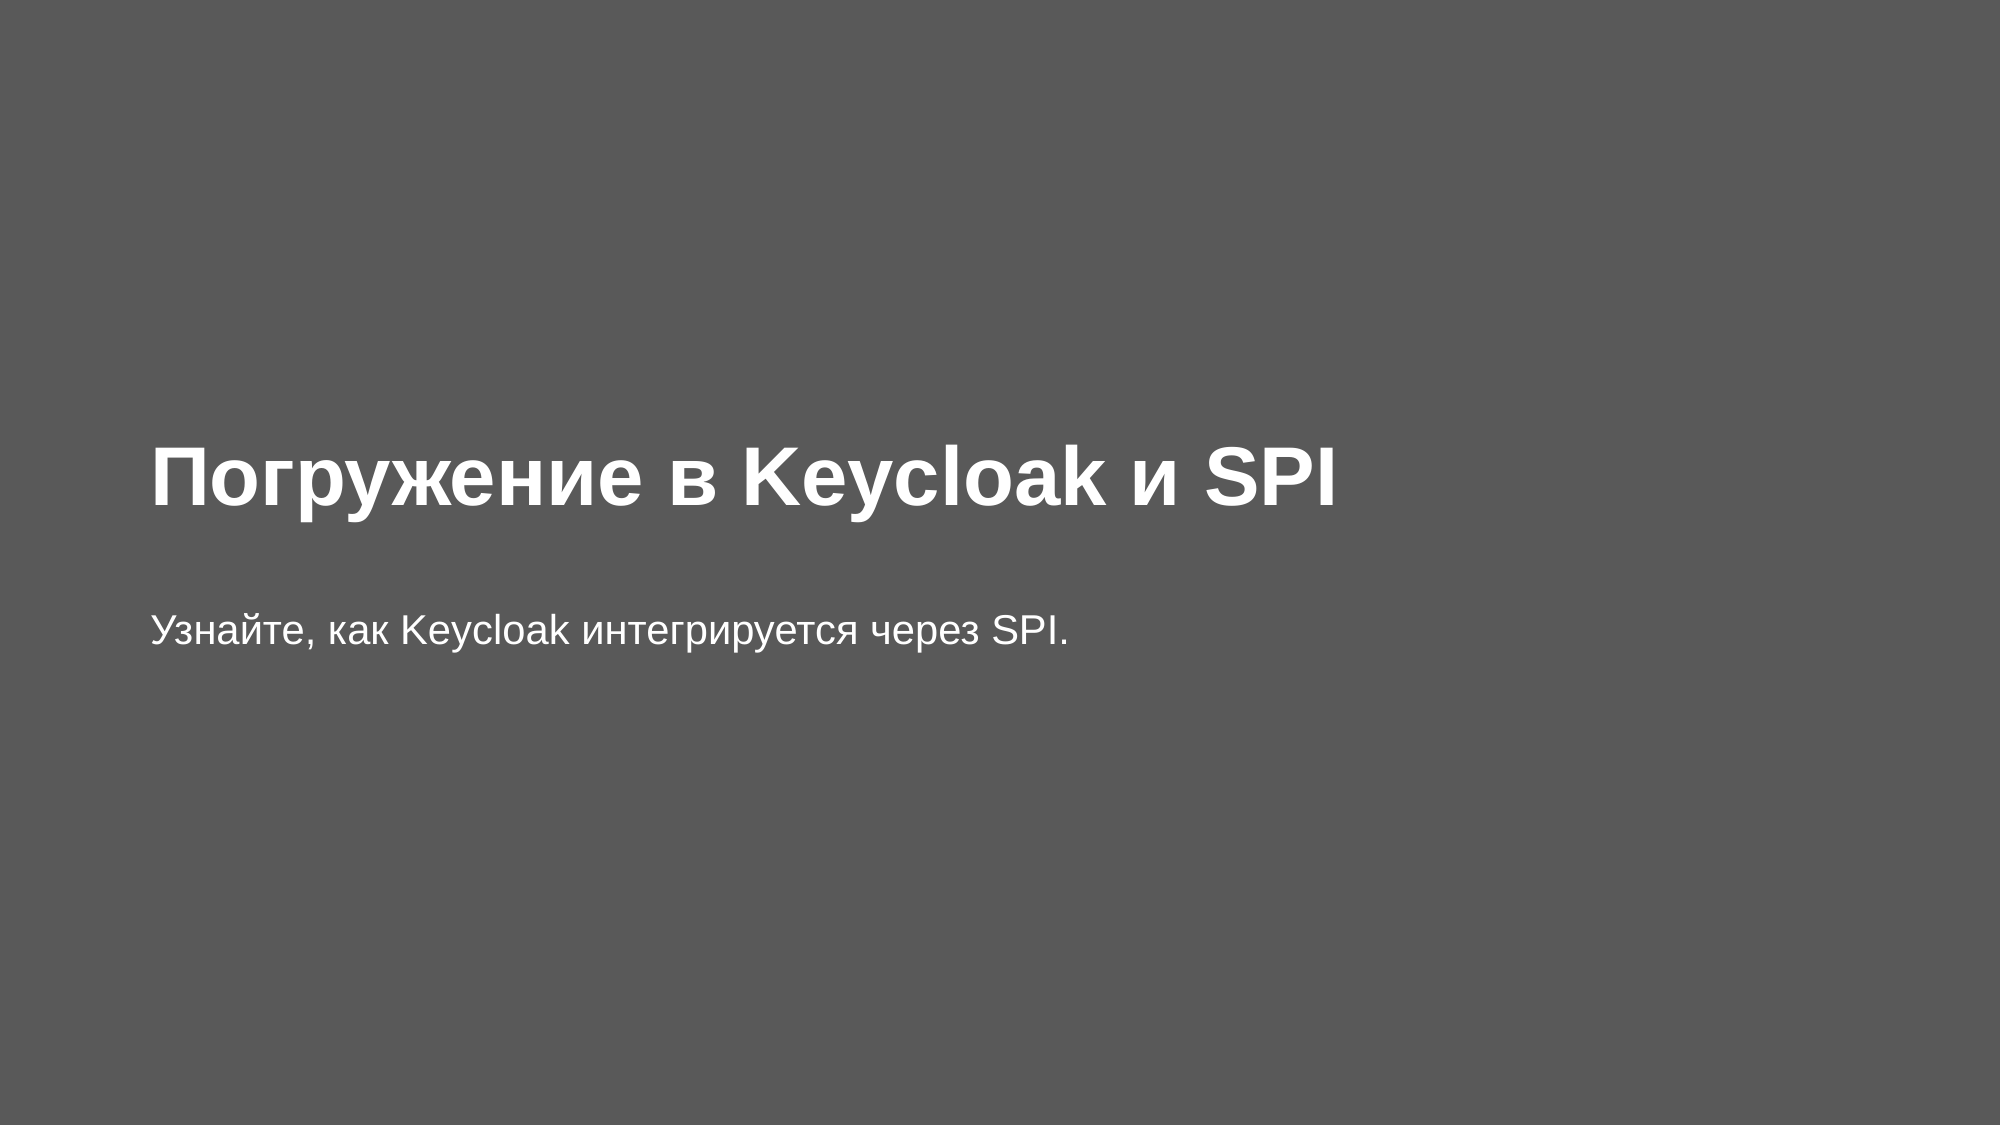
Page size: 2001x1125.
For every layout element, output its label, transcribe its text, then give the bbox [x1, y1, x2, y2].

text_box Погружение в Keycloak и SPI Узнайте, как Keycloak интегрируется через SPI. [149, 440, 1850, 685]
